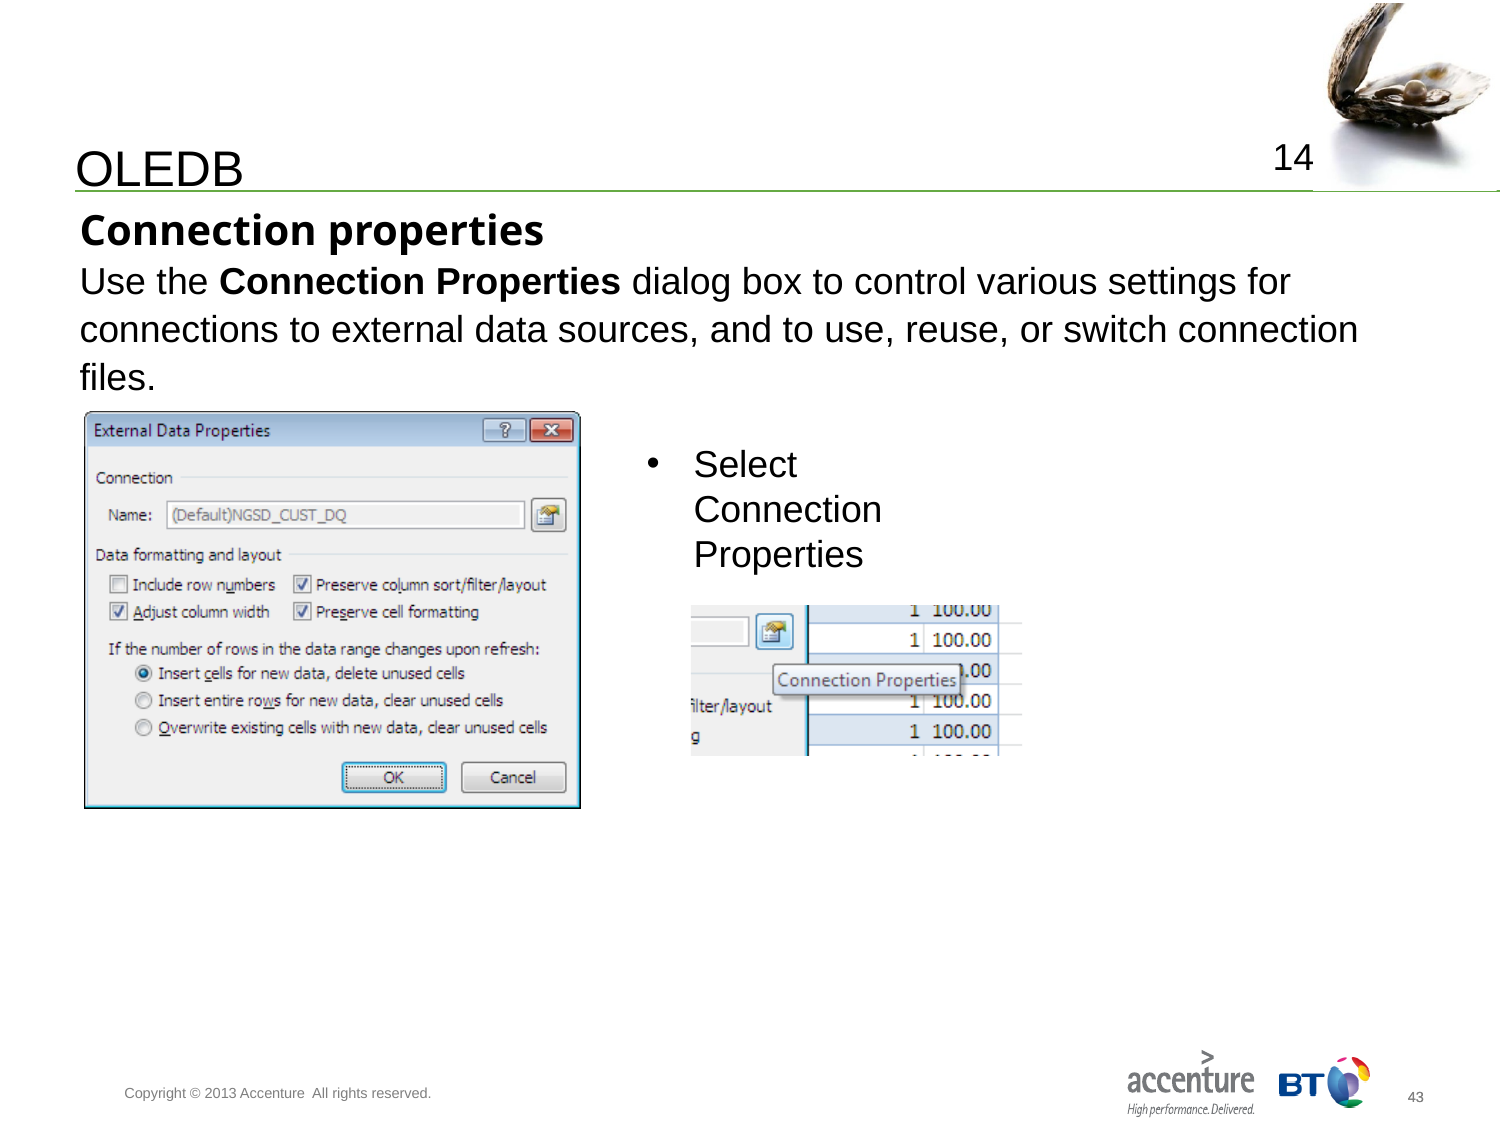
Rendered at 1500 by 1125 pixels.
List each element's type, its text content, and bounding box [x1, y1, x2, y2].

text_box Connection properties Use the Connection Properties dialog box to control various settings for connections to external data sources, and to use, reuse, or switch connection files. [64, 192, 1459, 406]
picture [1313, 3, 1497, 191]
text_box Select Connection Properties [631, 432, 926, 583]
picture [690, 605, 1023, 756]
title OLEDB [75, 45, 1425, 192]
picture [1279, 1057, 1370, 1108]
picture [84, 411, 581, 809]
text_box 14 [1257, 125, 1346, 186]
